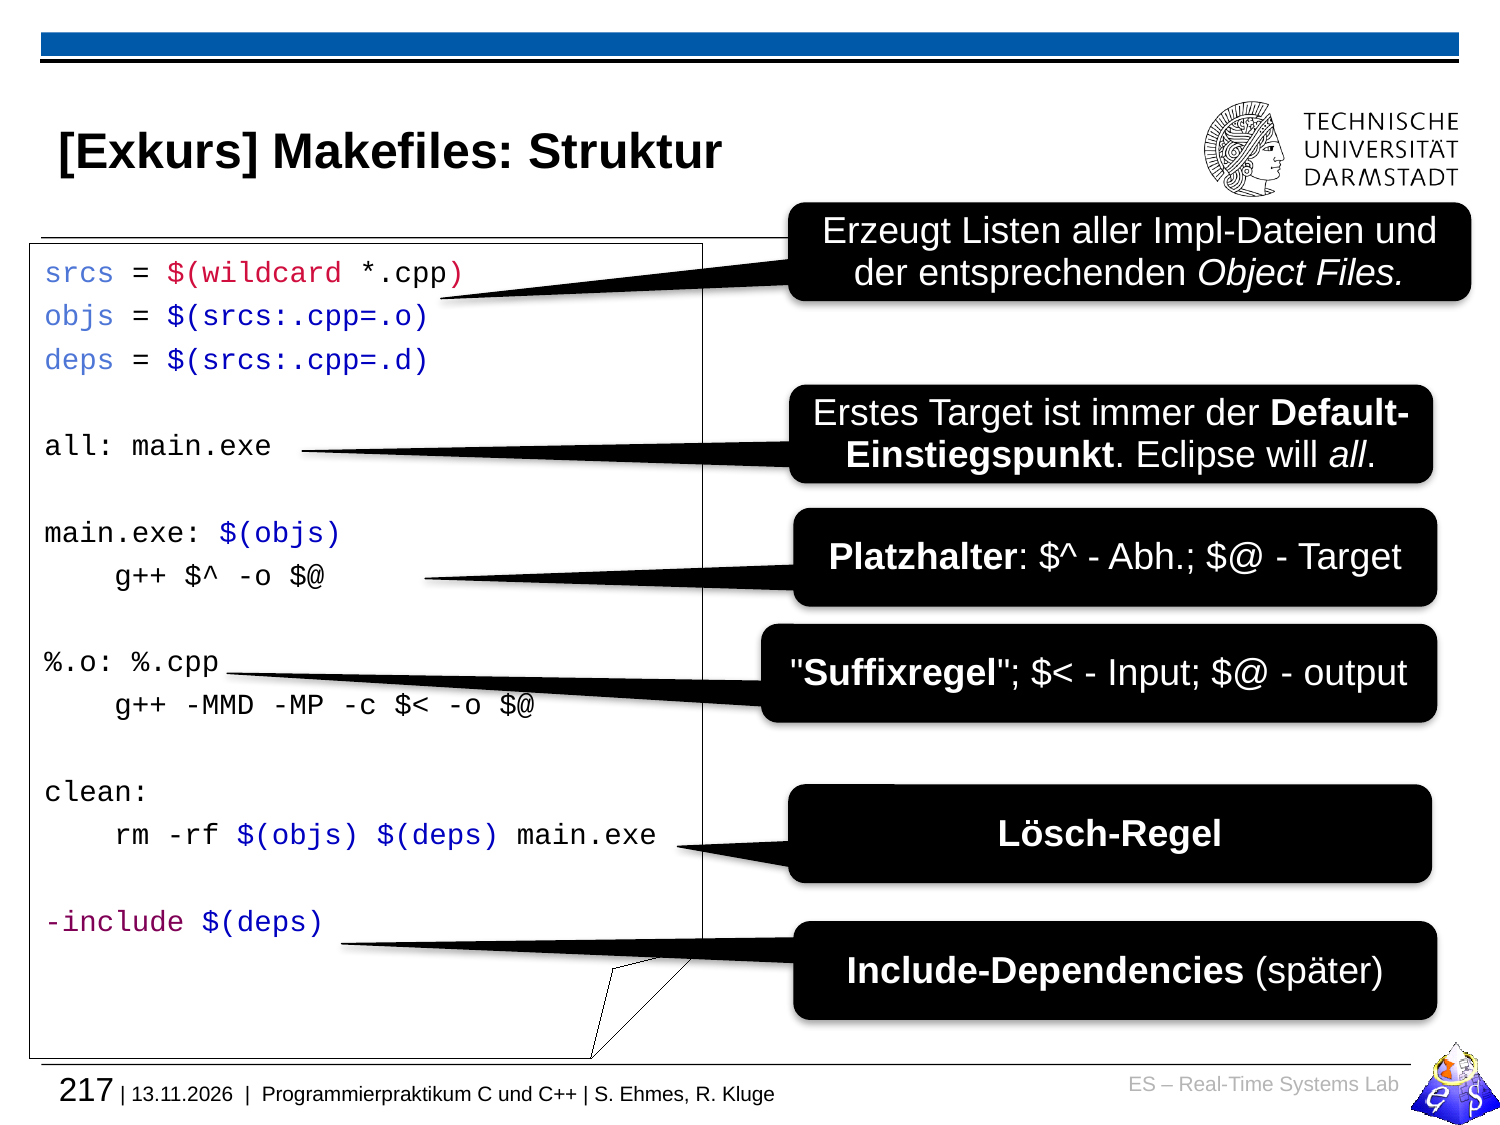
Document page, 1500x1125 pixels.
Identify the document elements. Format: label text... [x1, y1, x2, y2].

text_box "Suffixregel"; $< - Input; $@ - output [226, 623, 1438, 723]
picture [1411, 1041, 1500, 1125]
title [Exkurs] Makefiles: Struktur [58, 80, 1187, 218]
text_box Include-Dependencies (später) [340, 921, 1438, 1020]
picture [1187, 84, 1483, 214]
text_box Erzeugt Listen aller Impl-Dateien und der entsprechenden Object Files. [440, 202, 1472, 302]
text_box Erstes Target ist immer der Default-Einstiegspunkt. Eclipse will all. [301, 384, 1434, 484]
text_box Lösch-Regel [676, 784, 1433, 884]
list srcs = $(wildcard *.cpp) objs = $(srcs:.cpp=.o) deps = $(srcs:.cpp=.d) all: main.exe main.exe: $(objs) g++ $^ -o $@ %.o: %.cpp g++ -MMD -MP -c $< -o $@ clean: rm -rf $(objs) $(deps) main.exe -include $(deps) [29, 243, 762, 1059]
text_box Platzhalter: $^ - Abh.; $@ - Target [424, 507, 1438, 607]
